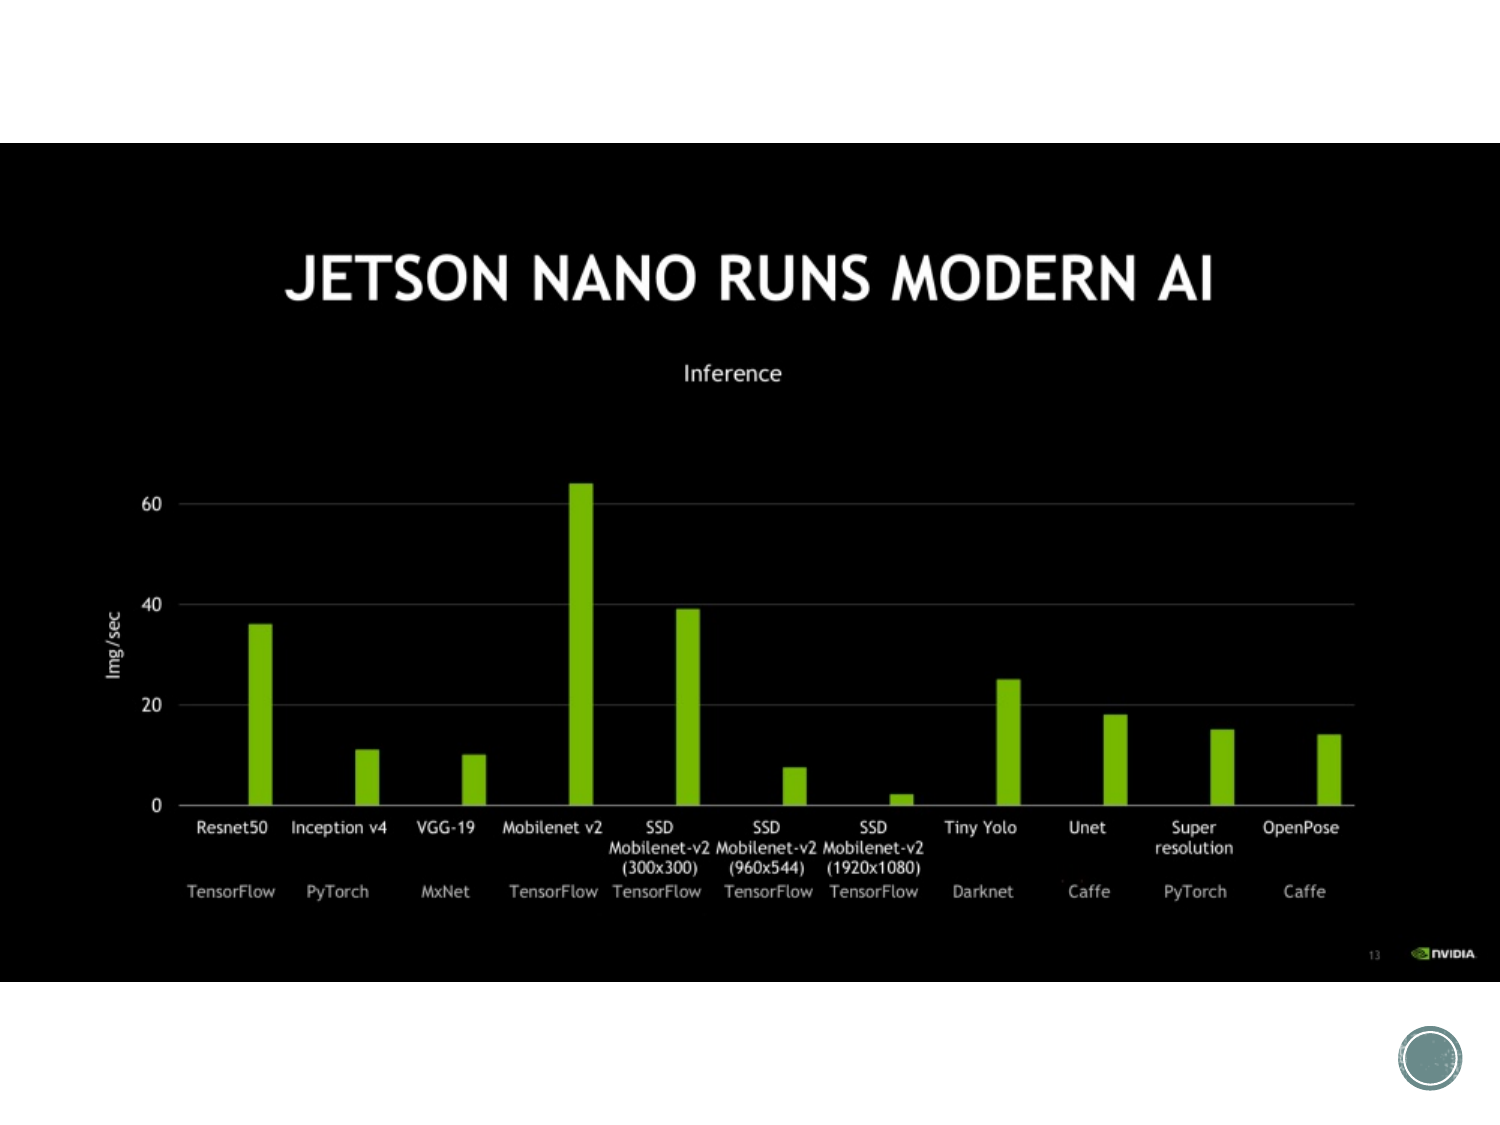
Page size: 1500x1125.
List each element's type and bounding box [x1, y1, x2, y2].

picture [0, 143, 1500, 982]
